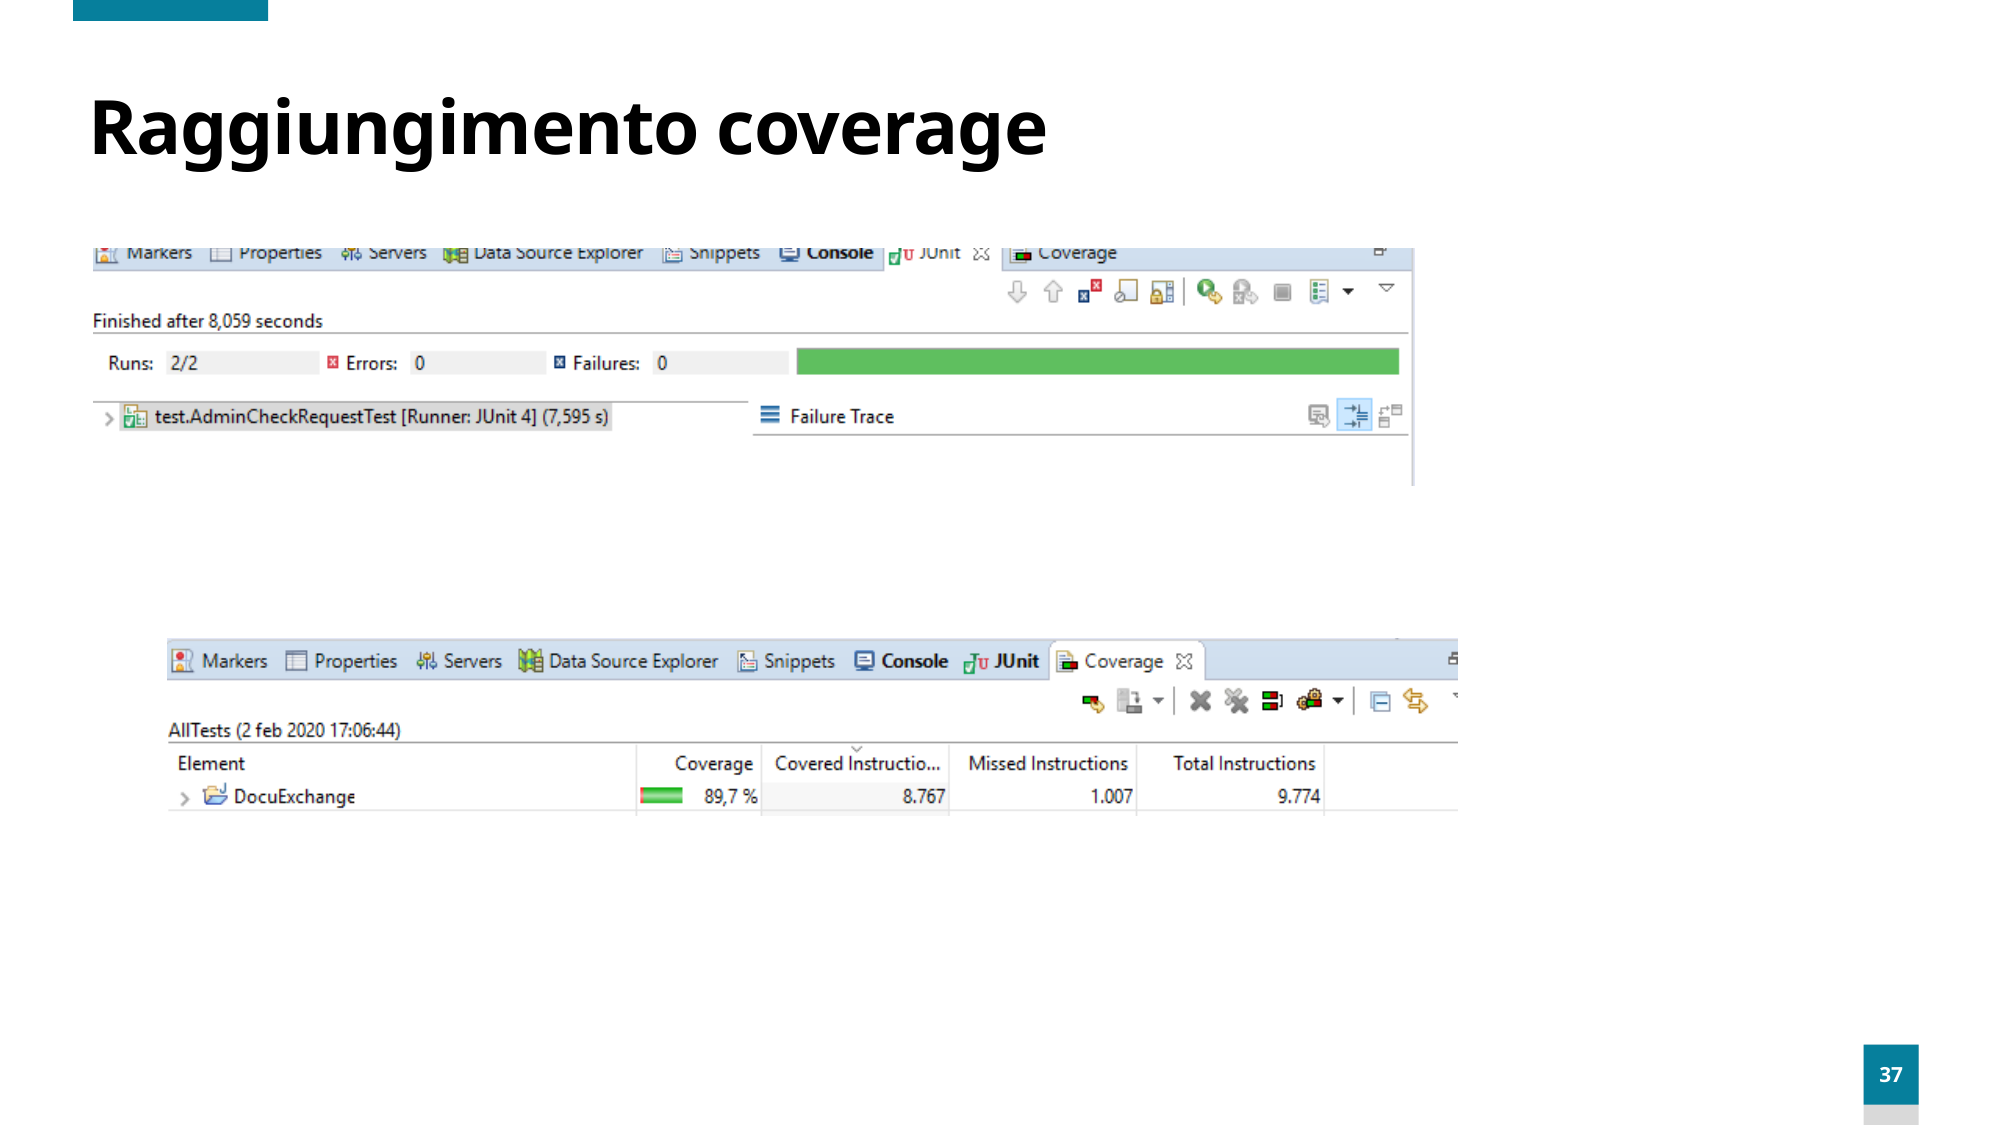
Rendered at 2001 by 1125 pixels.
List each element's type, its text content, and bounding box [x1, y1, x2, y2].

picture [93, 248, 1415, 486]
picture [167, 638, 1458, 816]
title Raggiungimento coverage [73, 82, 1907, 179]
